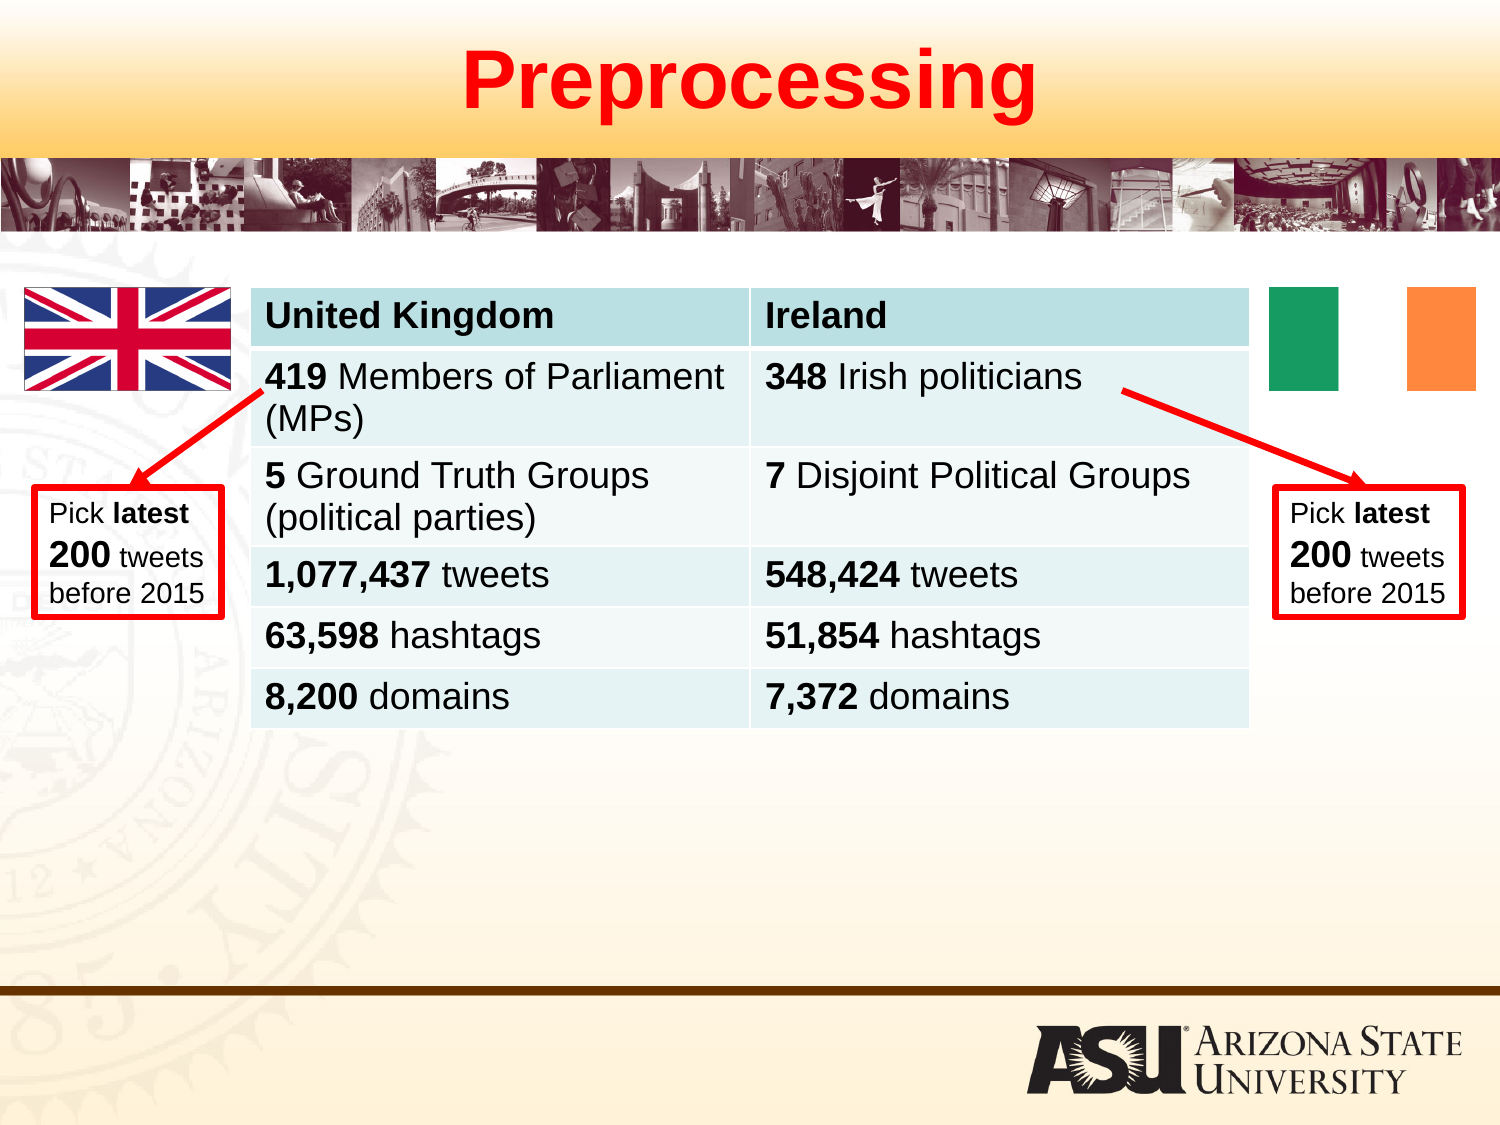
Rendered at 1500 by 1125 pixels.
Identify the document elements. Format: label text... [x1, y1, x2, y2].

text_box Pick latest 200 tweets before 2015 [34, 487, 222, 618]
table_header Ireland [751, 288, 1249, 346]
table_cell 8,200 domains [251, 669, 749, 728]
title Preprocessing [75, 0, 1425, 150]
table_cell 7,372 domains [751, 669, 1249, 728]
table_cell 419 Members of Parliament (MPs) [251, 351, 749, 446]
table_cell 51,854 hashtags [751, 608, 1249, 667]
table_cell 5 Ground Truth Groups (political parties) [251, 448, 749, 545]
table_cell 7 Disjoint Political Groups [751, 448, 1249, 545]
table_cell 63,598 hashtags [251, 608, 749, 667]
picture [0, 0, 1500, 1125]
table_cell 548,424 tweets [751, 547, 1249, 606]
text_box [1122, 390, 1369, 488]
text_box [127, 390, 263, 488]
table_header United Kingdom [251, 288, 749, 346]
text_box Pick latest 200 tweets before 2015 [1275, 487, 1463, 618]
table_cell 348 Irish politicians [751, 351, 1249, 446]
table_cell 1,077,437 tweets [251, 547, 749, 606]
